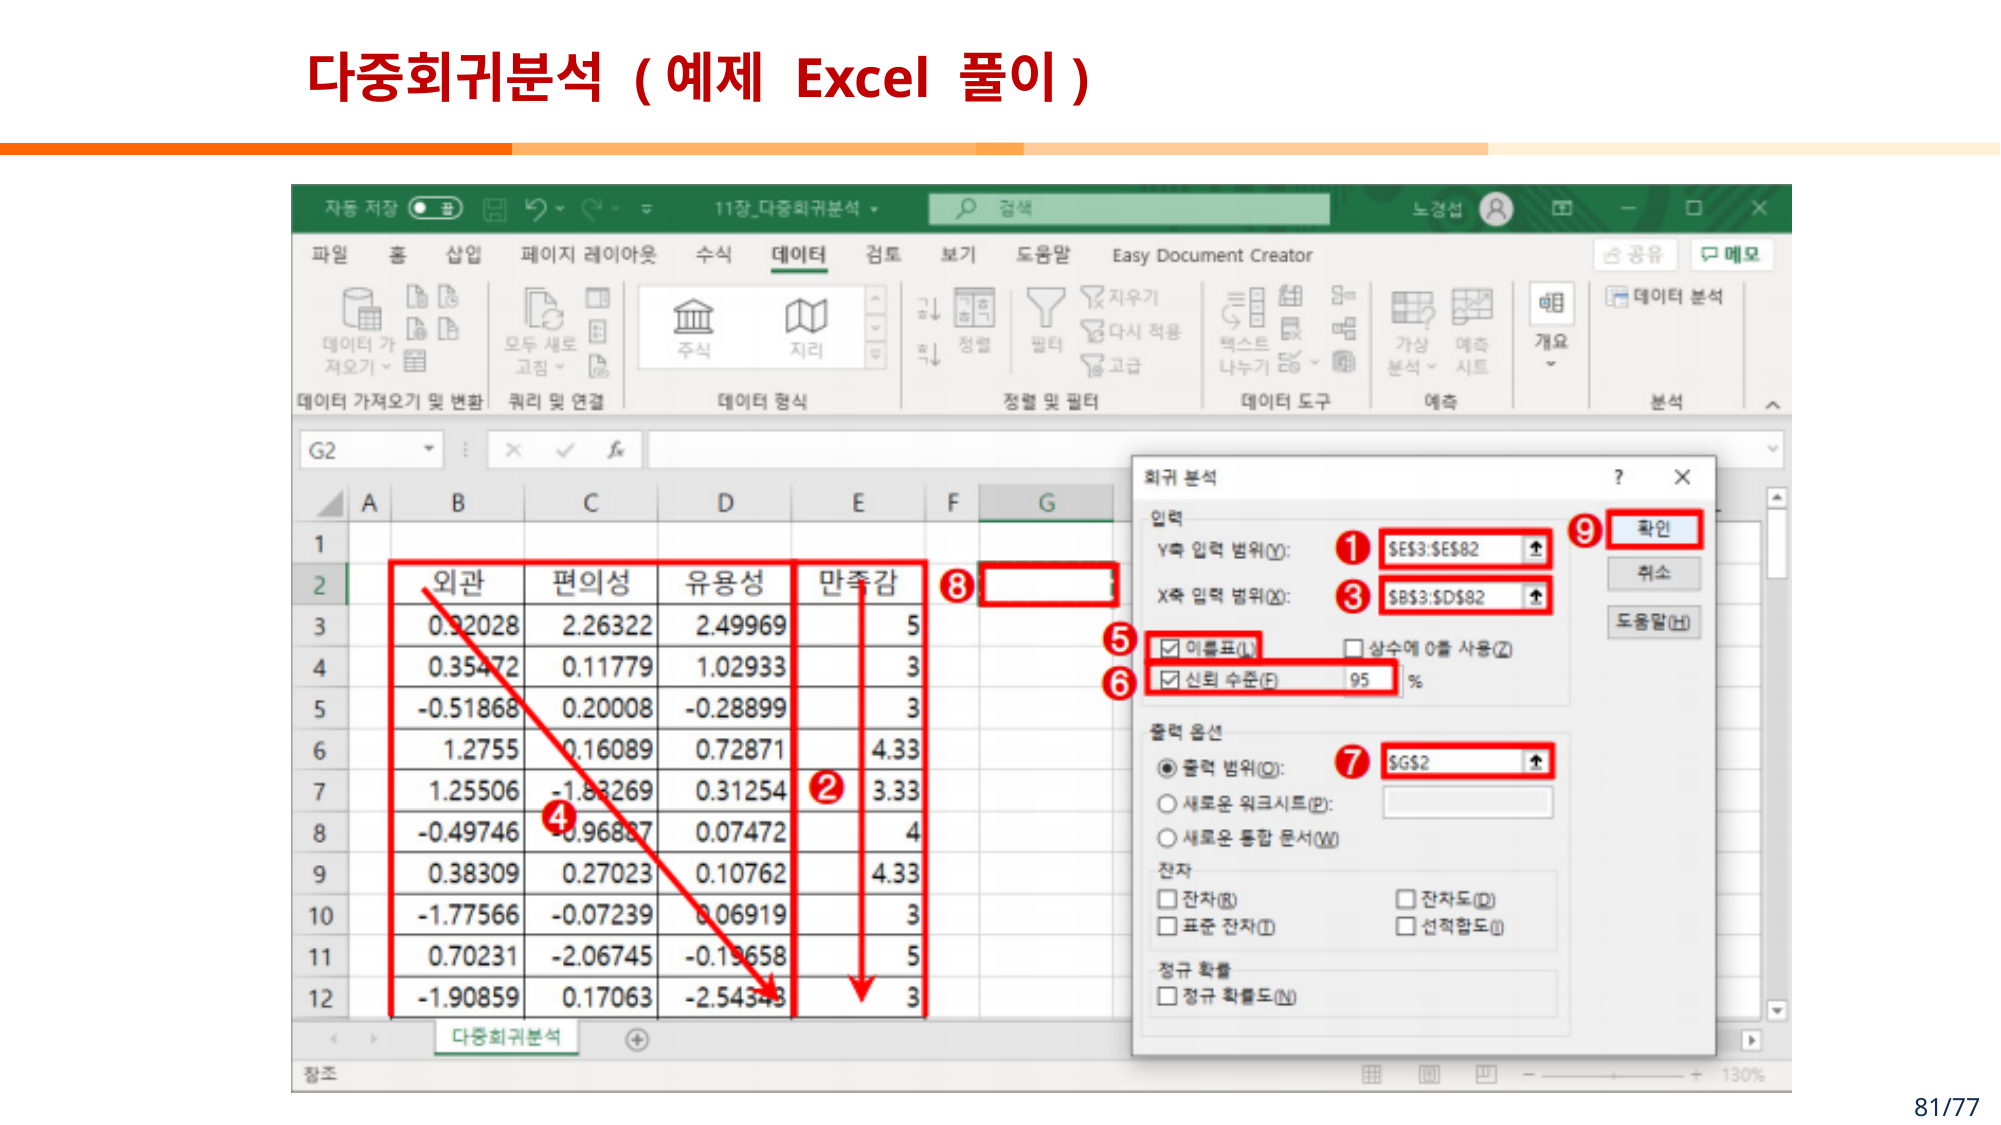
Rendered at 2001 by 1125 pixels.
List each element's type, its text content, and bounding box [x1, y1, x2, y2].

picture [290, 184, 1792, 1093]
title 다중회귀분석 (예제 Excel 풀이) [291, 31, 1686, 122]
